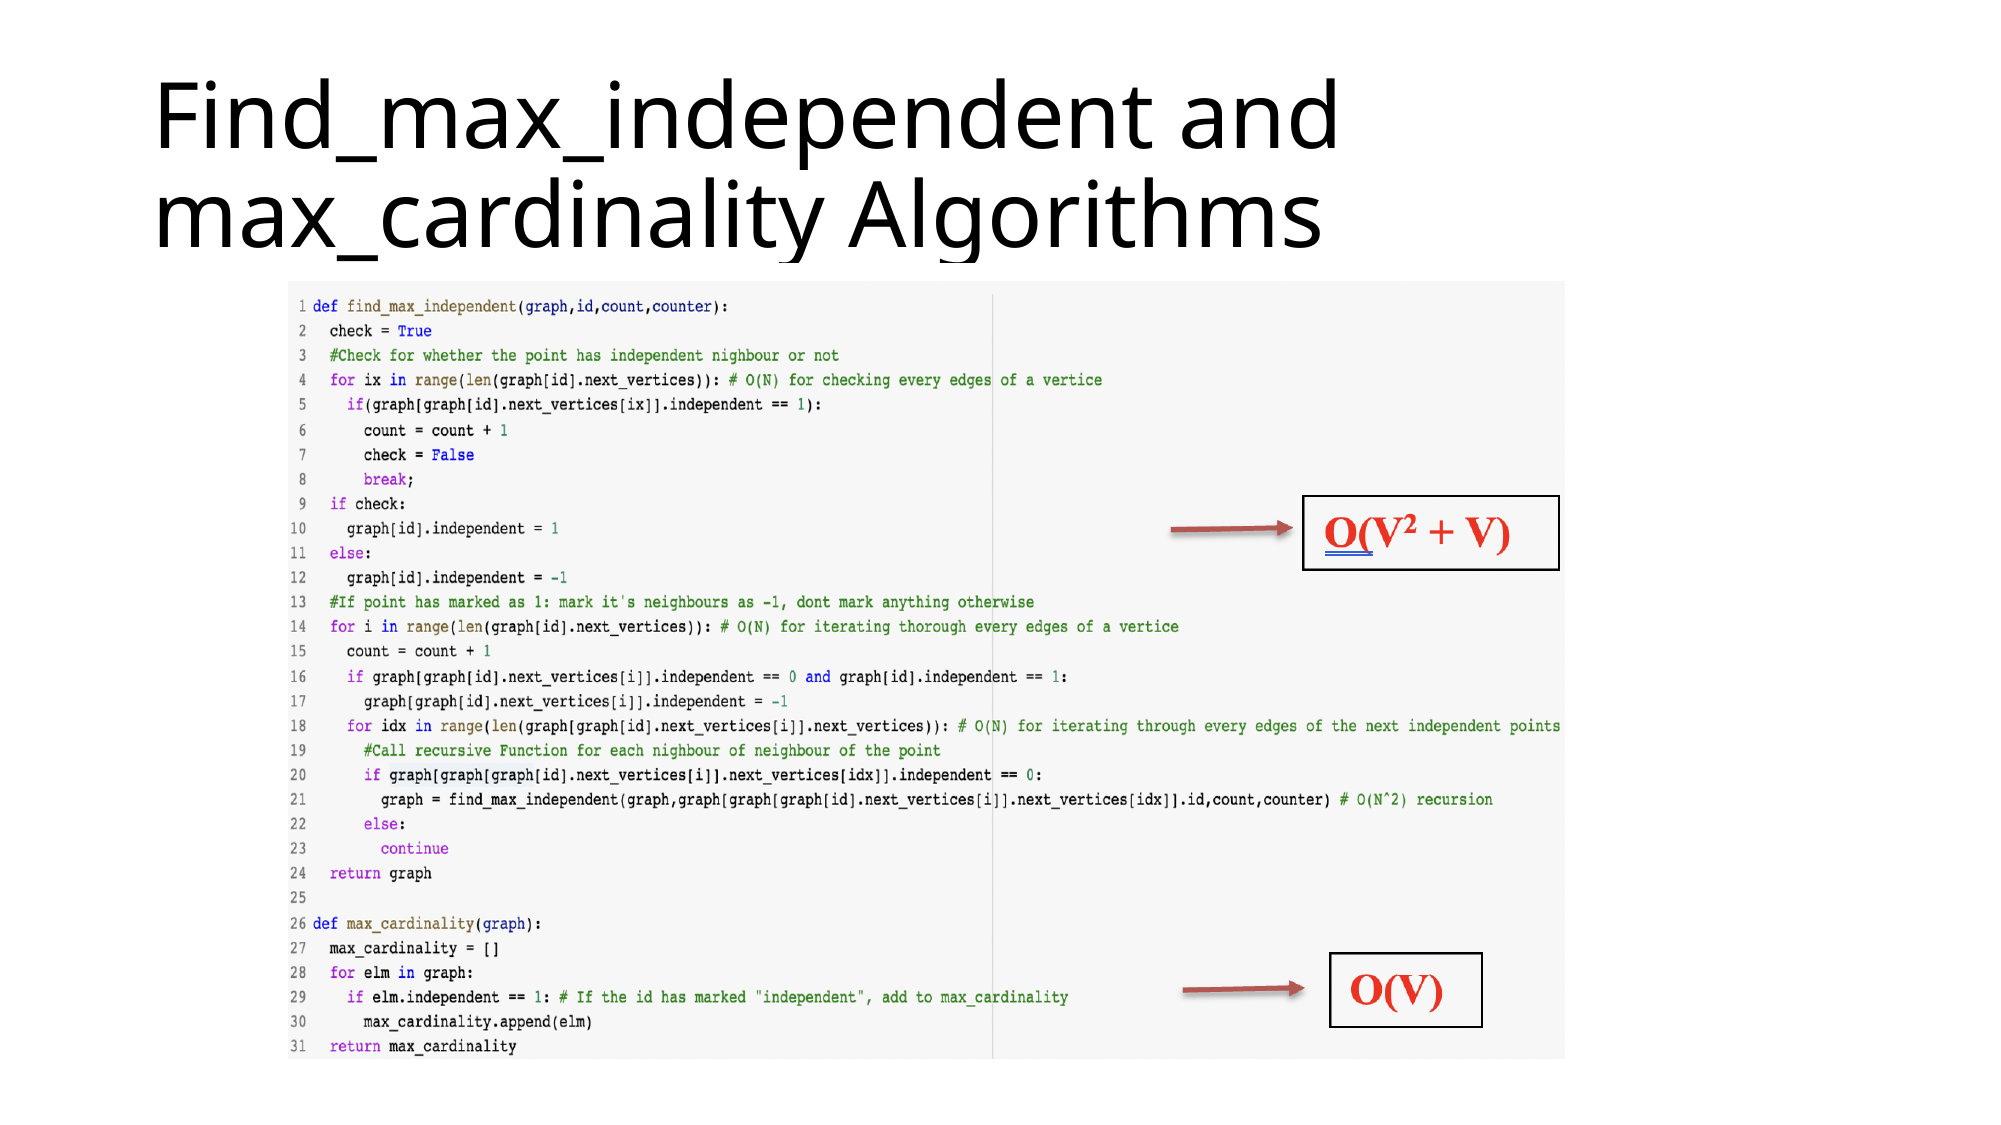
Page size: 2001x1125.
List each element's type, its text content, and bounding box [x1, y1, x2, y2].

picture [261, 263, 1580, 1077]
title Find_max_independent and max_cardinality Algorithms [137, 59, 1863, 278]
